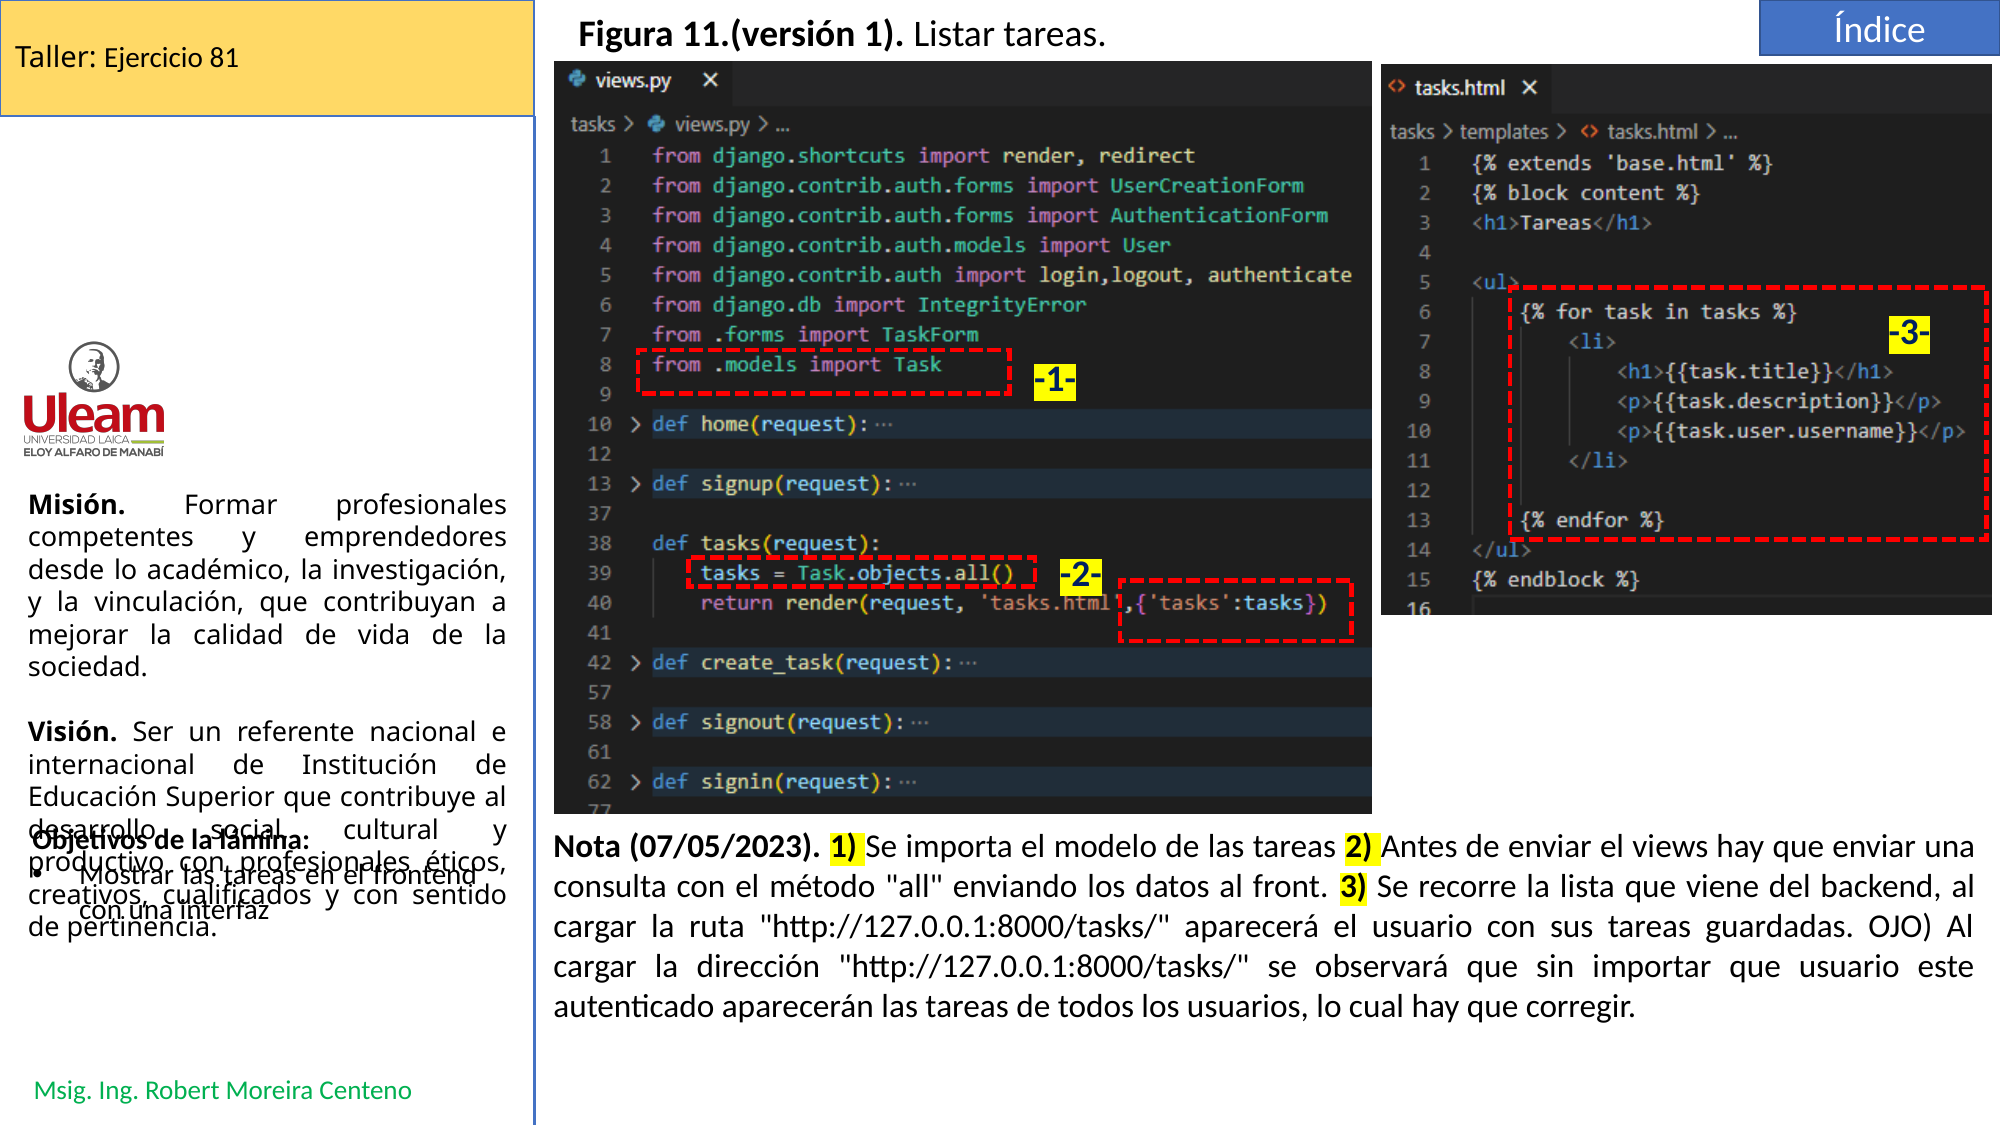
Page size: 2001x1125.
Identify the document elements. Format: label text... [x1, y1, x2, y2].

text_box Índice [1759, 0, 2000, 56]
title Taller: Ejercicio 81 [0, 0, 535, 117]
text_box Nota (07/05/2023). 1) Se importa el modelo de las tareas 2) Antes de enviar el views hay que enviar una consulta con el método "all" enviando los datos al front. 3) Se recorre la lista que viene del backend, al cargar la ruta "http://127.0.0.1:8000/tasks/" aparecerá el usuario con sus tareas guardadas. OJO) Al cargar la dirección "http://127.0.0.1:8000/tasks/" se observará que sin importar que usuario este autenticado aparecerán las tareas de todos los usuarios, lo cual hay que corregir. [538, 816, 1992, 1032]
text_box Msig. Ing. Robert Moreira Centeno [18, 1064, 428, 1112]
picture [1381, 64, 1992, 615]
text_box Misión. Formar profesionales competentes y emprendedores desde lo académico, la investigación, y la vinculación, que contribuyan a mejorar la calidad de vida de la sociedad. Visión. Ser un referente nacional e internacional de Institución de Educación Superior que contribuye al desarrollo social, cultural y productivo con profesionales éticos, creativos, cualificados y con sentido de pertinencia. [13, 479, 522, 950]
picture [12, 329, 176, 470]
picture [554, 61, 1372, 814]
text_box Figura 11.(versión 1). Listar tareas. [563, 1, 1760, 62]
